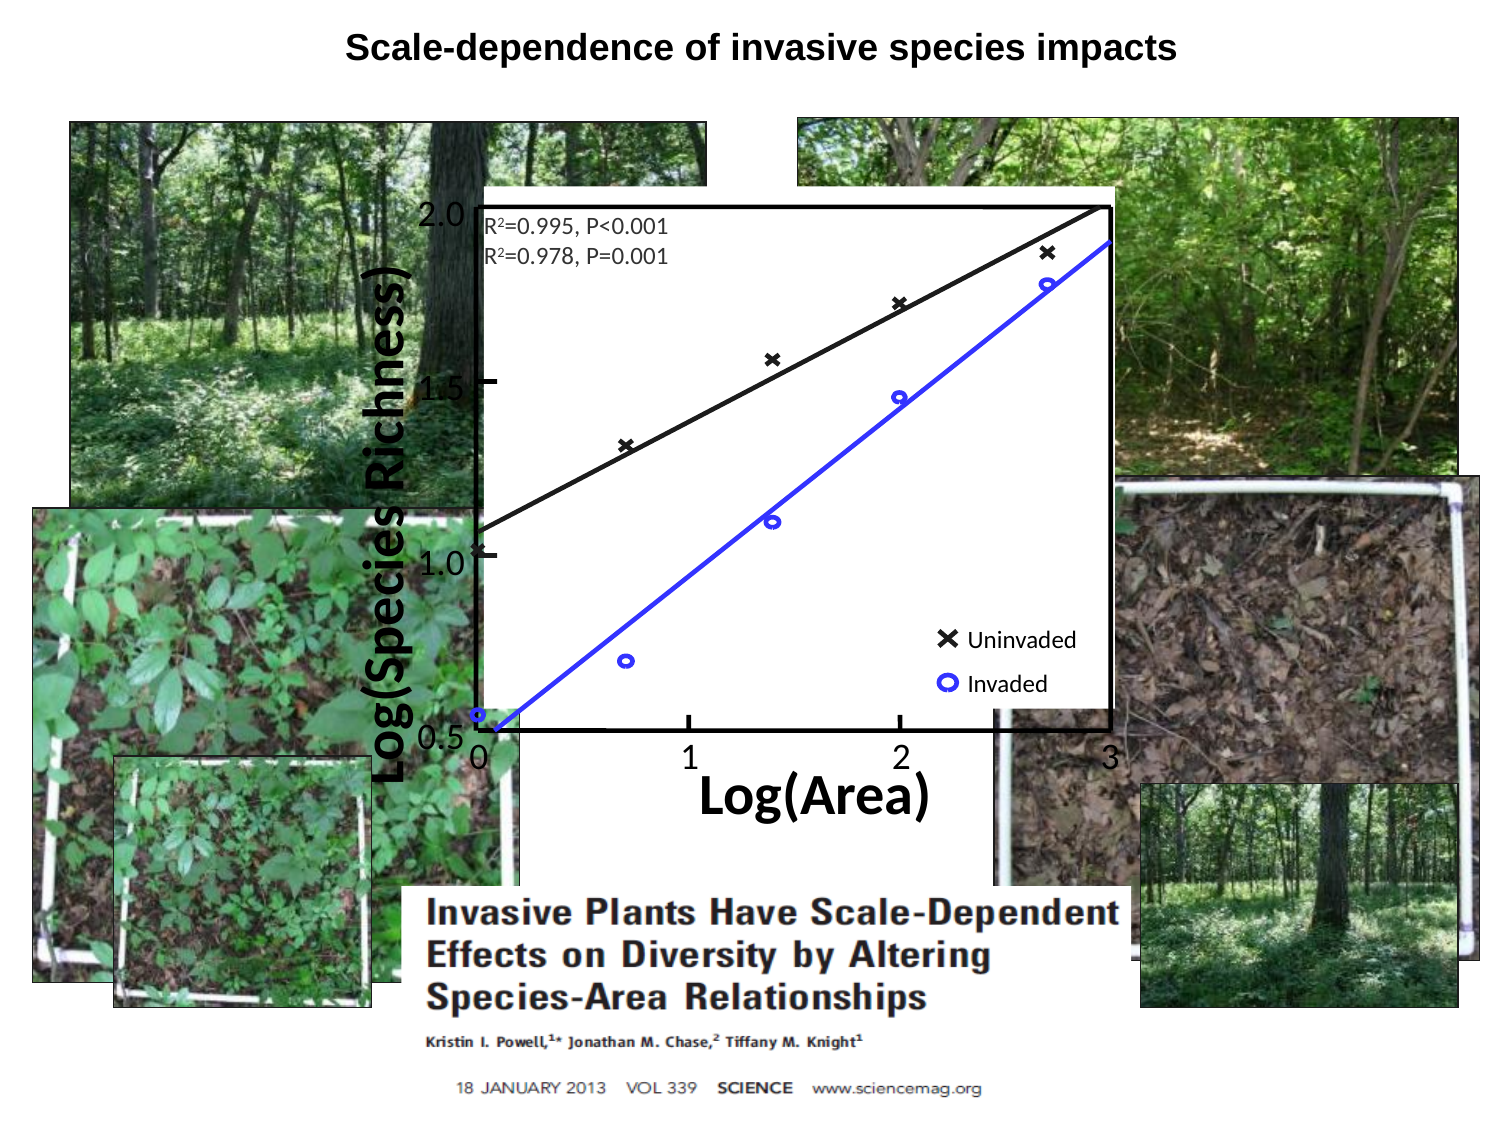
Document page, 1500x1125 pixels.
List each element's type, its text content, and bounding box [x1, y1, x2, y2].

picture [1141, 784, 1458, 1008]
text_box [994, 476, 1480, 1046]
text_box Scale-dependence of invasive species impacts [330, 15, 1194, 76]
picture [32, 122, 706, 1008]
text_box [705, 117, 1458, 474]
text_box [400, 886, 1132, 1105]
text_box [341, 186, 1121, 813]
